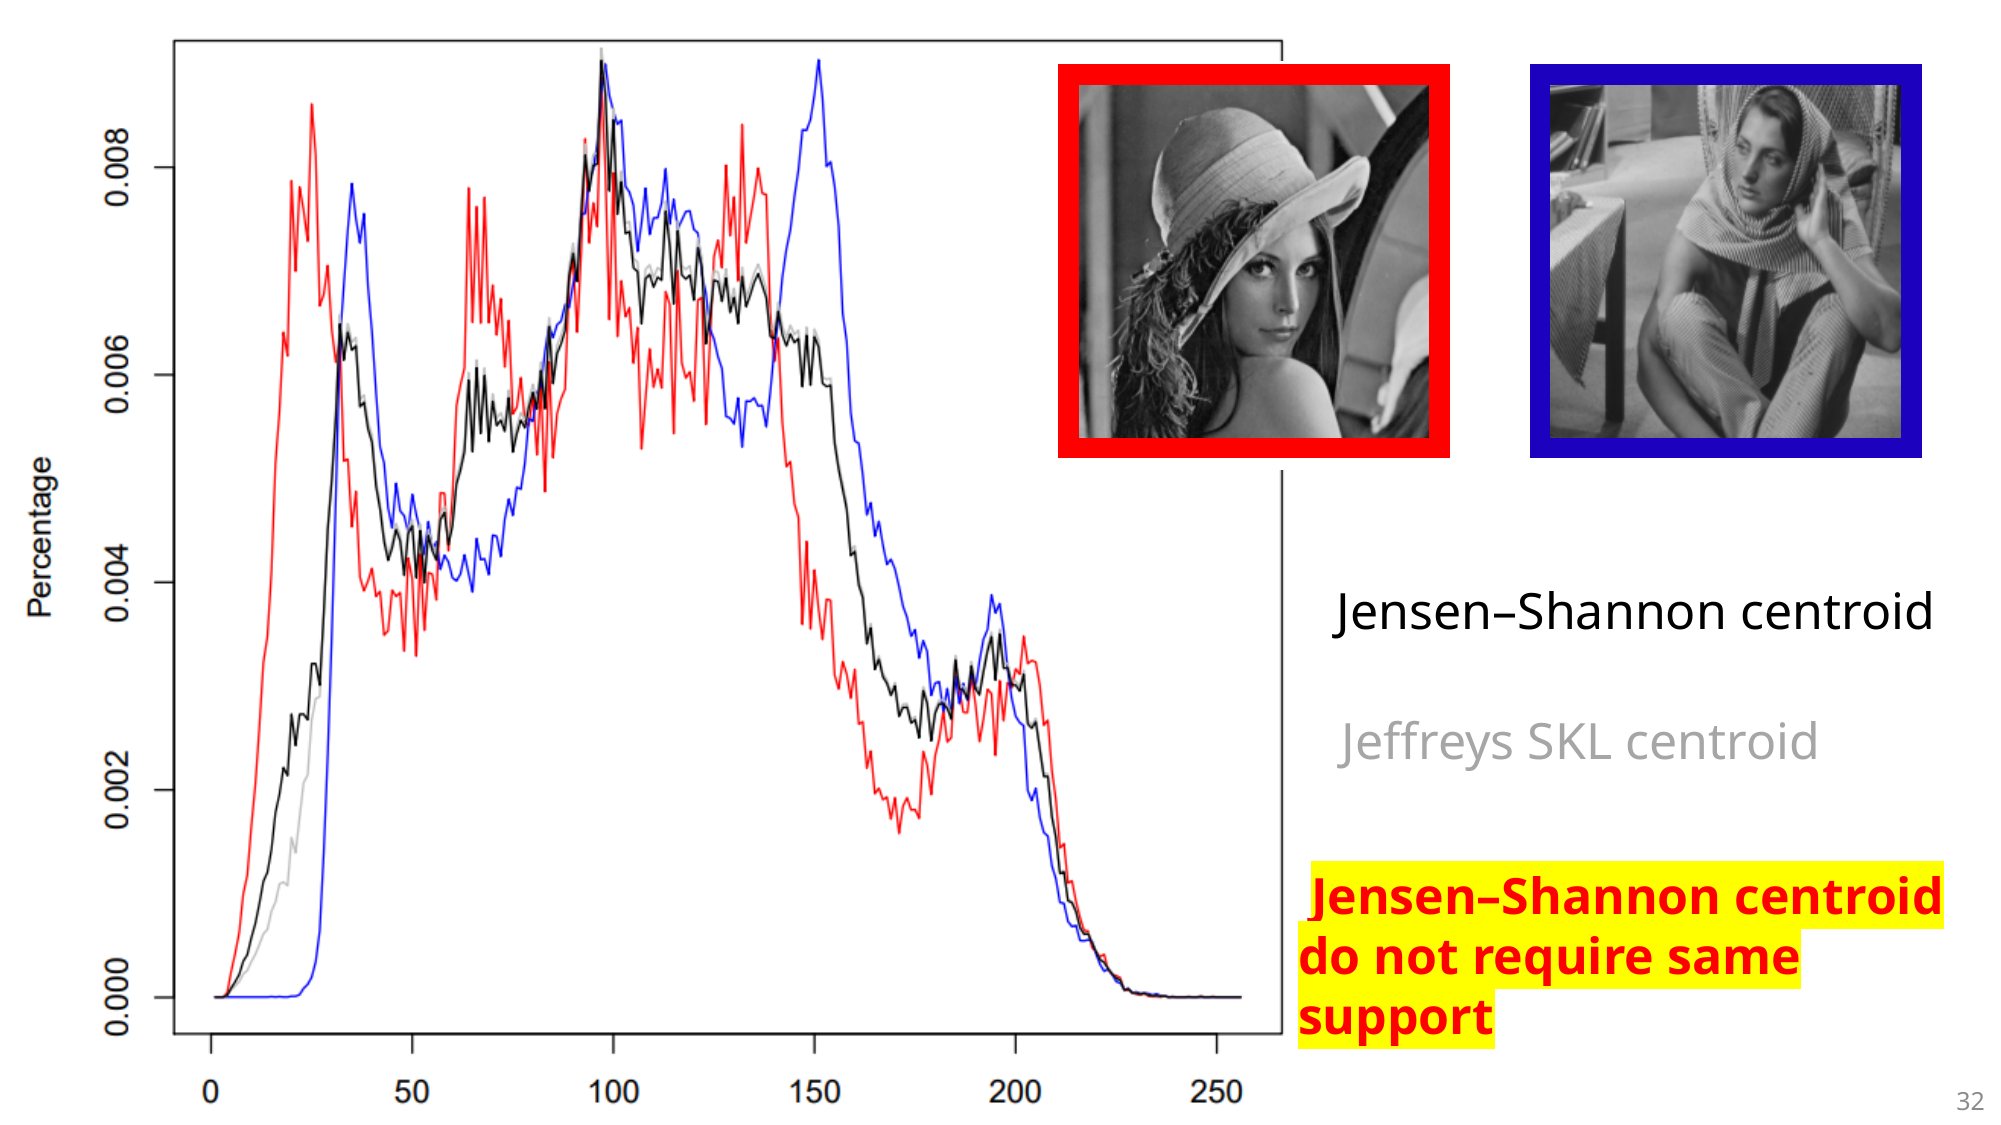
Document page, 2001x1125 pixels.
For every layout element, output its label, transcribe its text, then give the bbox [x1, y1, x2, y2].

text_box Jensen–Shannon centroid [1309, 571, 2000, 647]
picture [0, 25, 1939, 1118]
text_box Jensen–Shannon centroid do not require same support [1309, 857, 2000, 1053]
text_box Jeffreys SKL centroid [1327, 702, 2000, 778]
slide_number 32 [1848, 1072, 2000, 1125]
